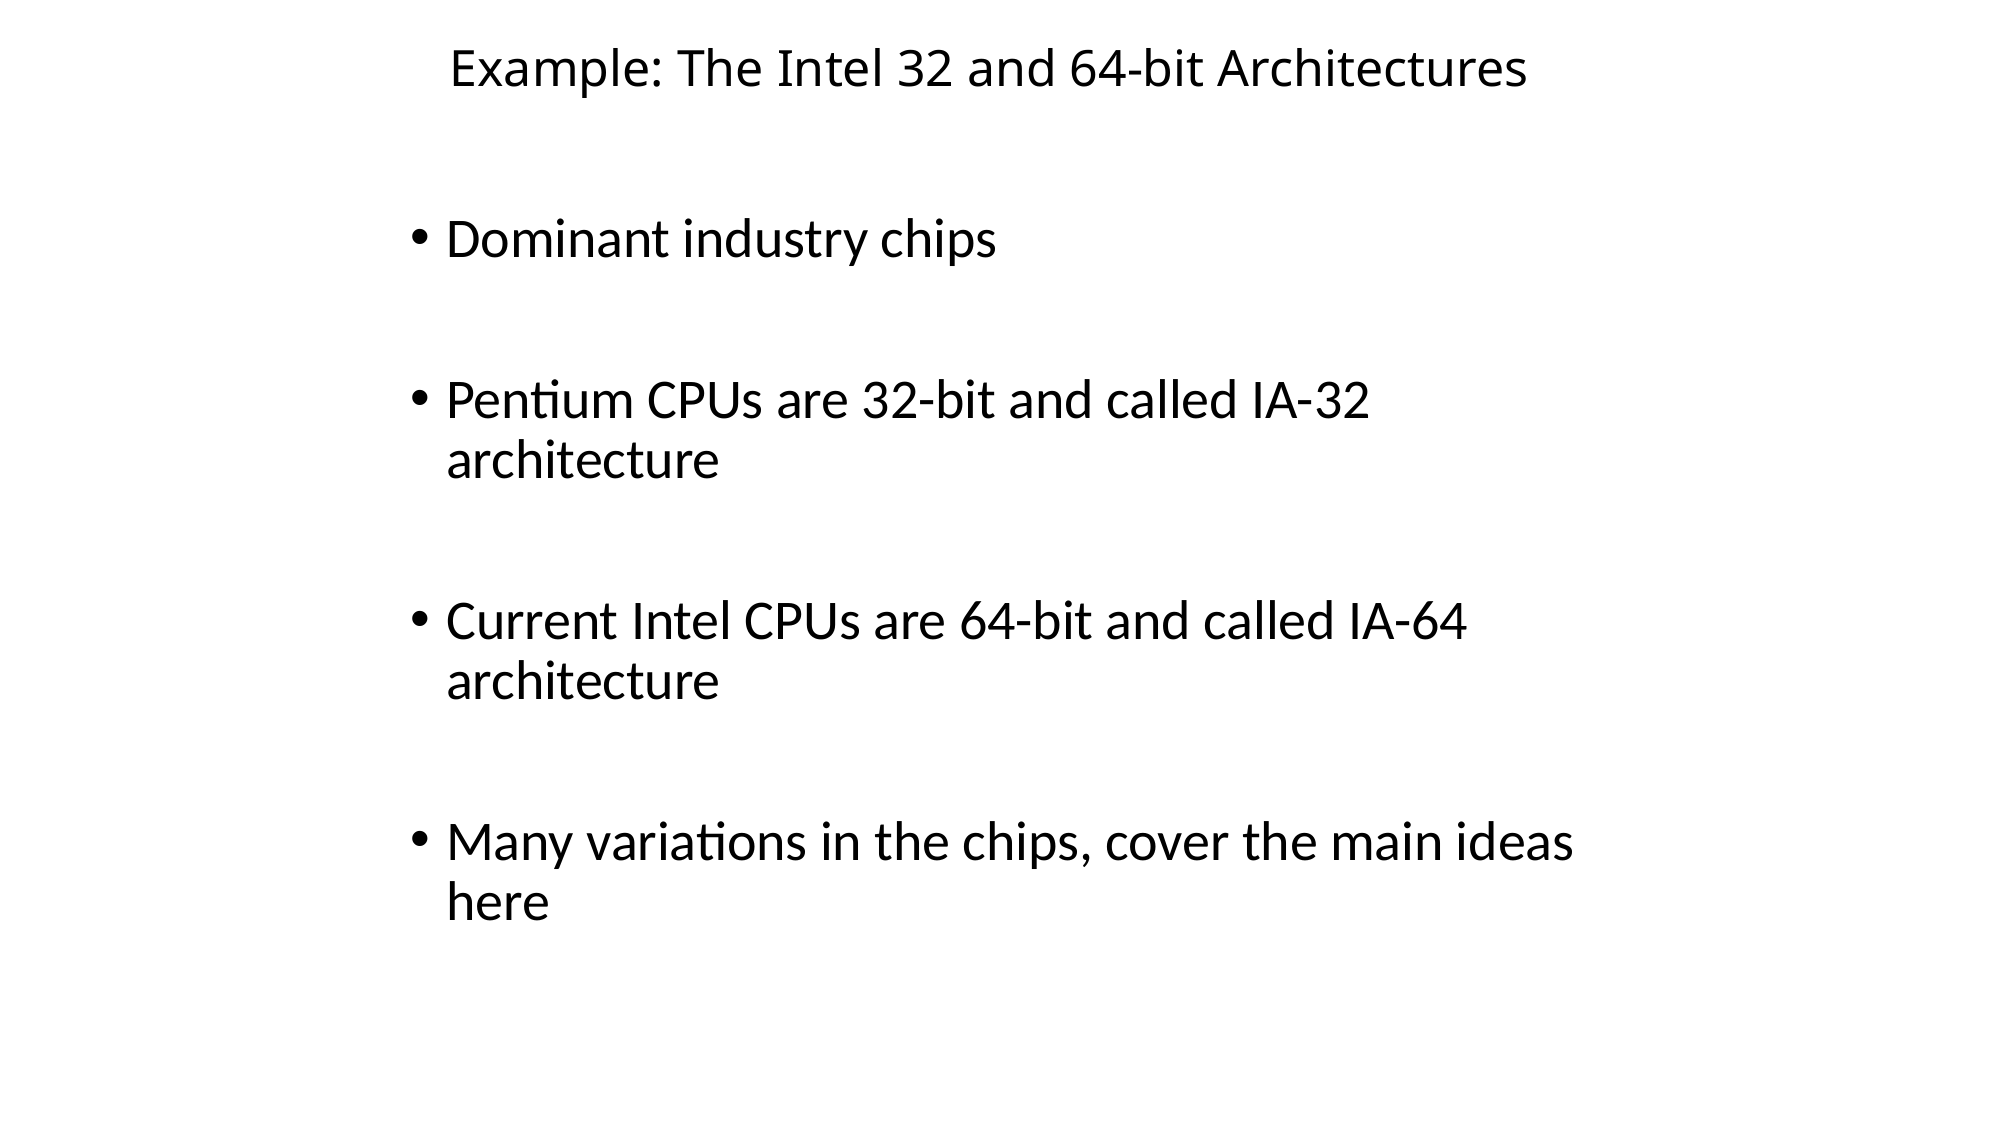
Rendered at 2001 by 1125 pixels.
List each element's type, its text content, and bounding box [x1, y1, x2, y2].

list Dominant industry chips Pentium CPUs are 32-bit and called IA-32 architecture Current Intel CPUs are 64-bit and called IA-64 architecture Many variations in the chips, cover the main ideas here [395, 202, 1666, 946]
title Example: The Intel 32 and 64-bit Architectures [434, 23, 1683, 118]
